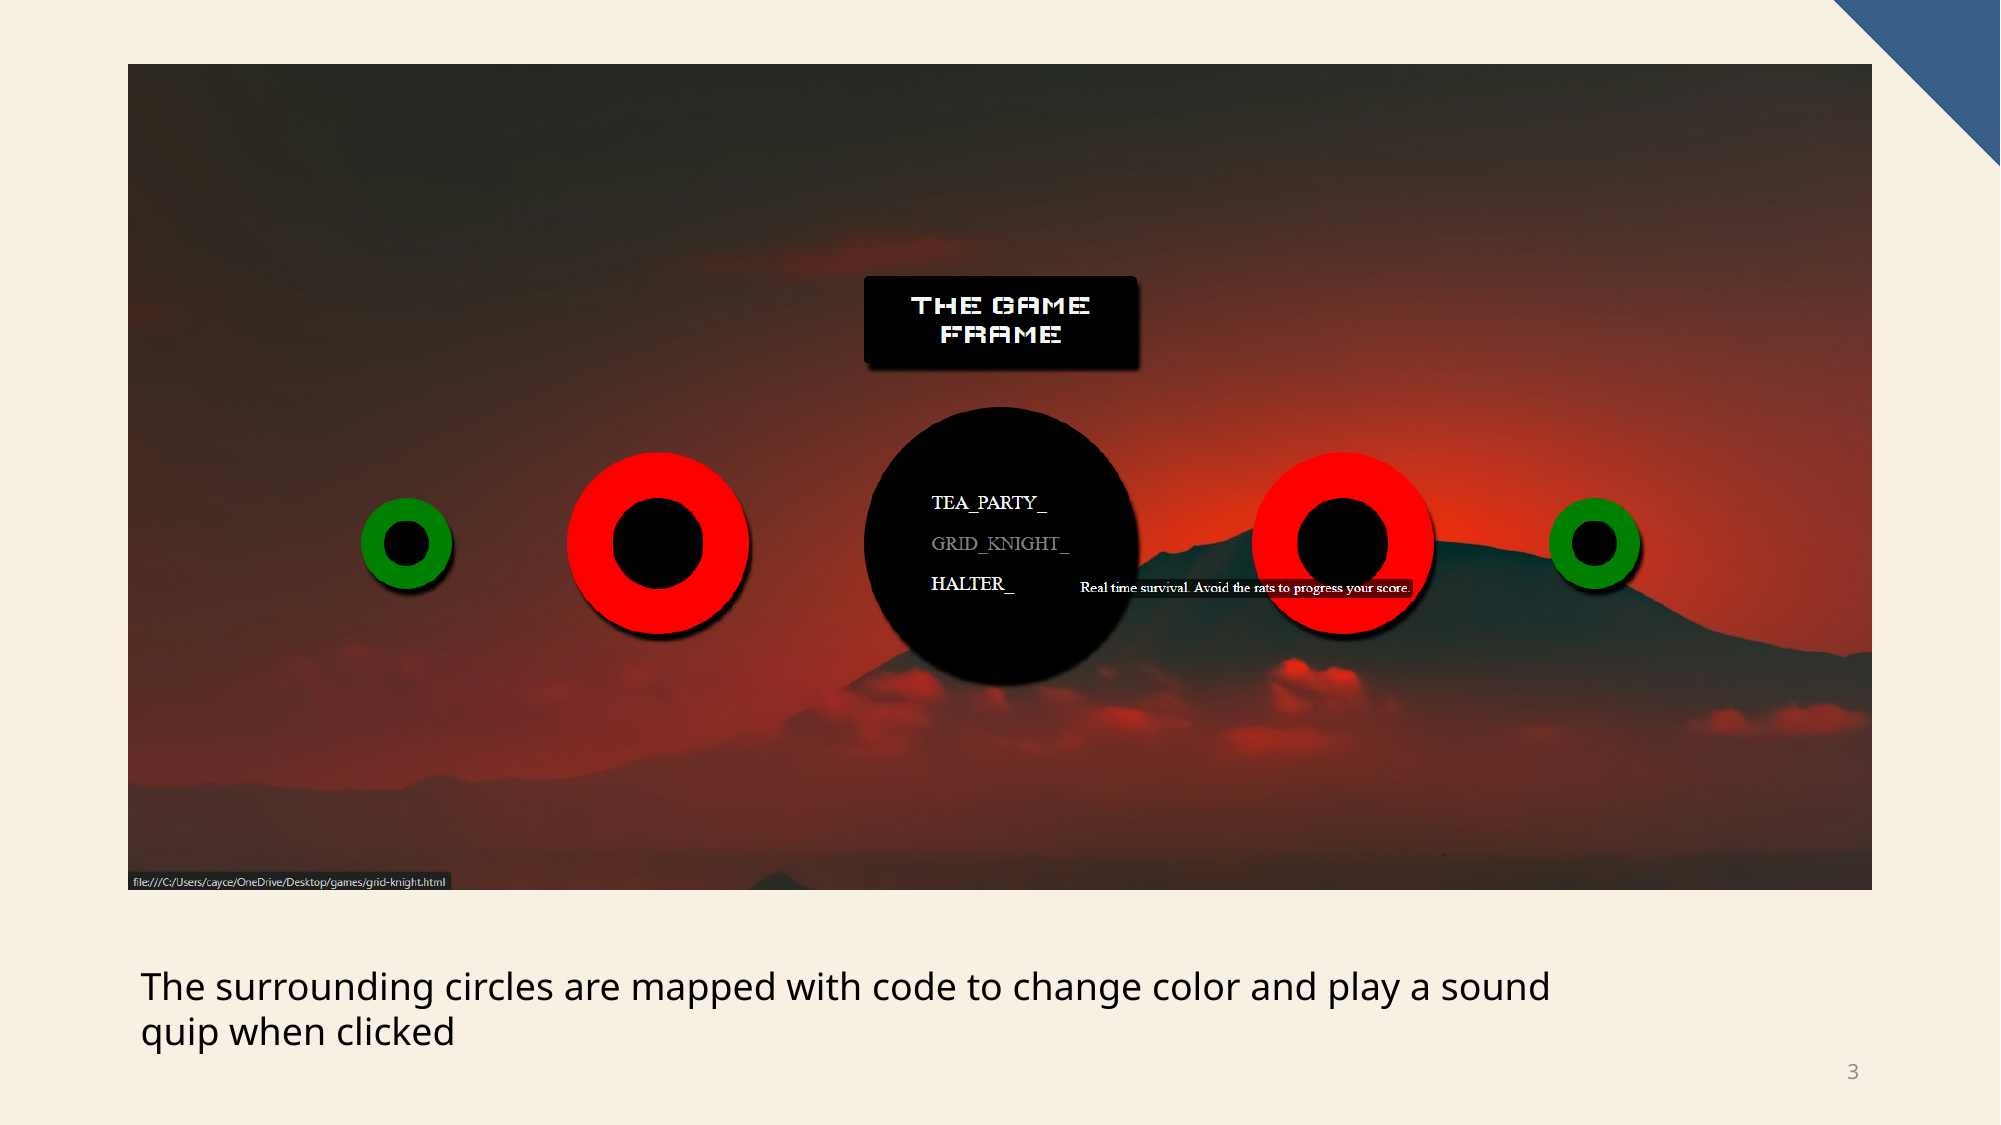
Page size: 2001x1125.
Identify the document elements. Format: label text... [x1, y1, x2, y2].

picture [128, 64, 1872, 890]
text_box The surrounding circles are mapped with code to change color and play a sound quip when clicked [125, 955, 1578, 1061]
slide_number 3 [1799, 1042, 1875, 1103]
